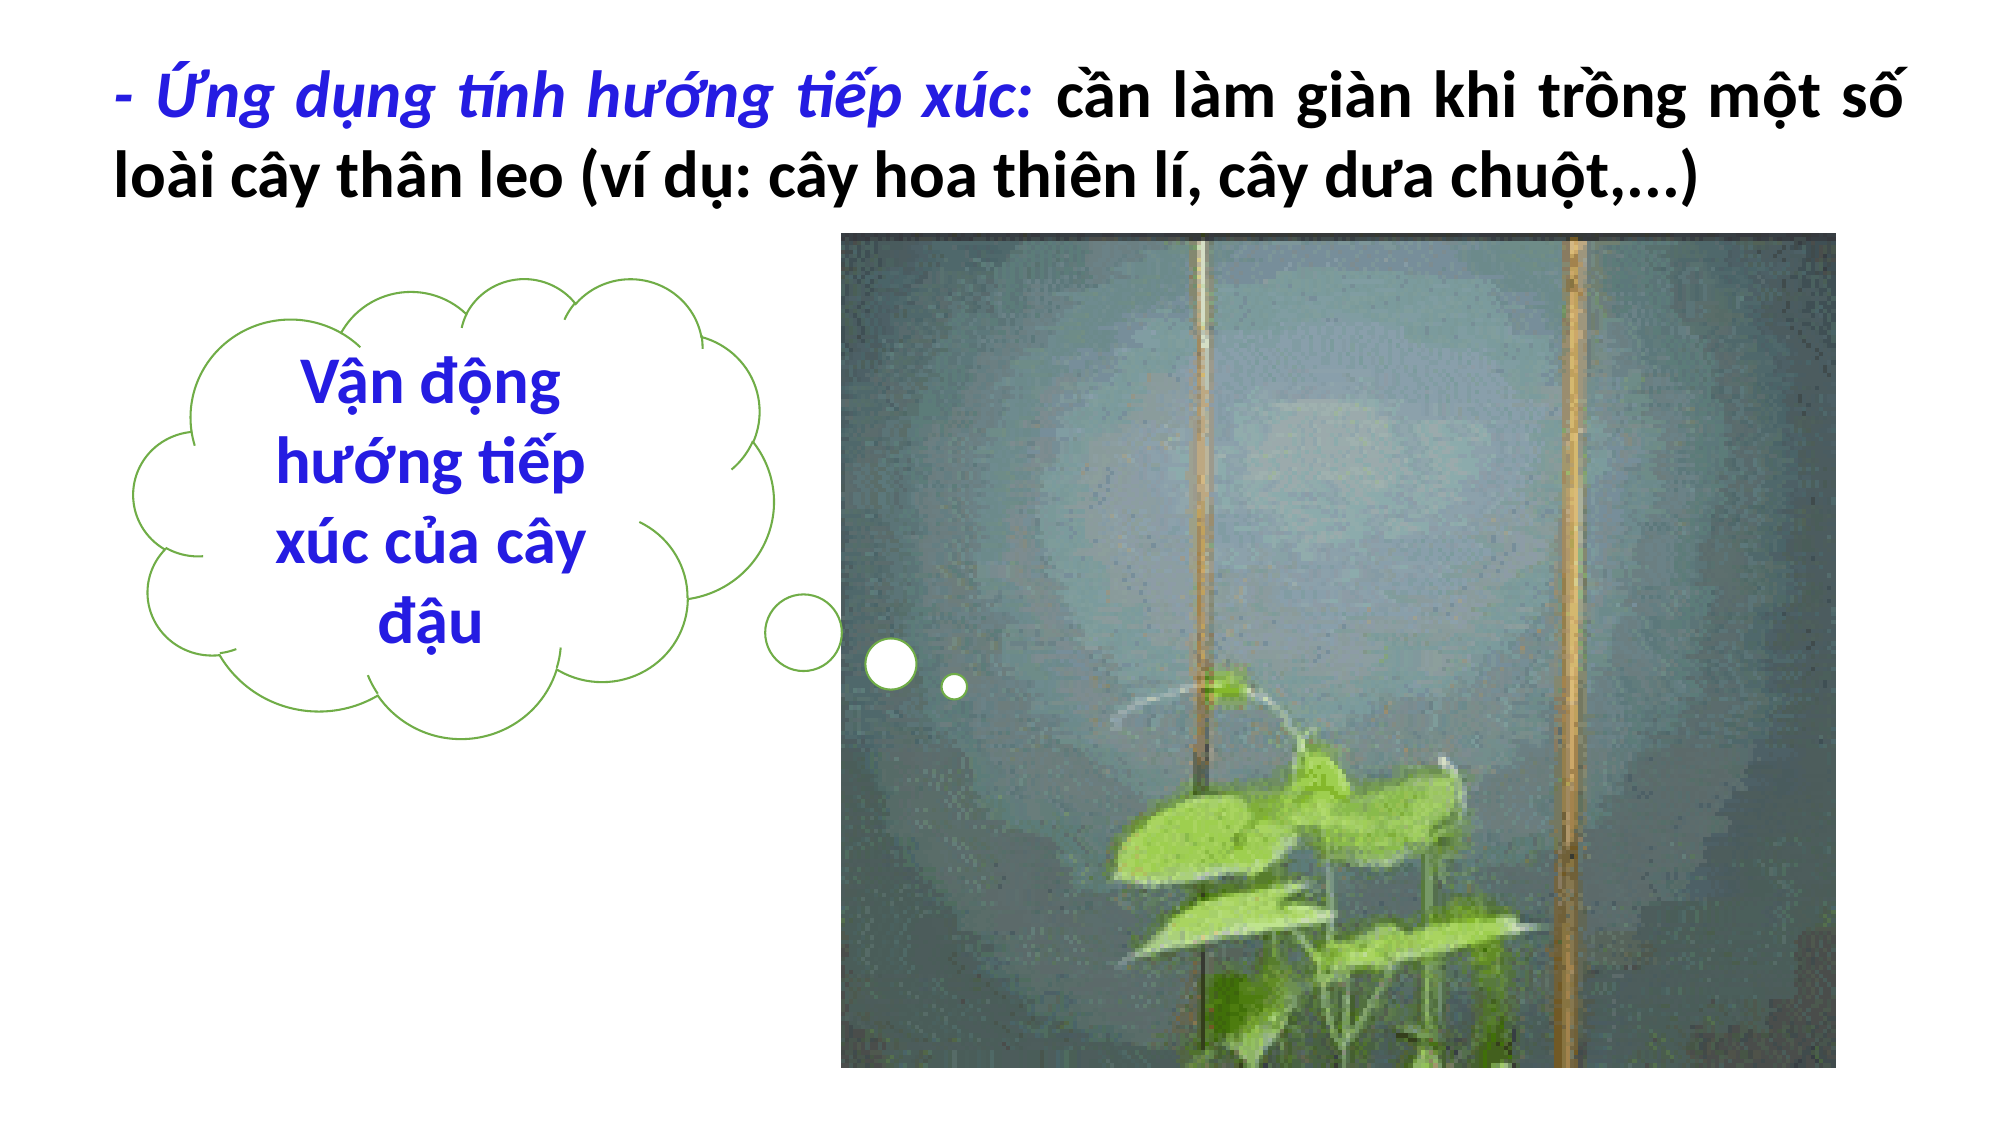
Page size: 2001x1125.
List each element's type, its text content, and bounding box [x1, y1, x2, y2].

picture [841, 233, 1836, 1068]
text_box - Ứng dụng tính hướng tiếp xúc: cần làm giàn khi trồng một số loài cây thân leo (ví dụ: cây hoa thiên lí, cây dưa chuột,...) [98, 43, 1921, 218]
text_box Vận động hướng tiếp xúc của cây đậu [764, 593, 841, 673]
text_box Vận động hướng tiếp xúc của cây đậu [132, 278, 776, 741]
